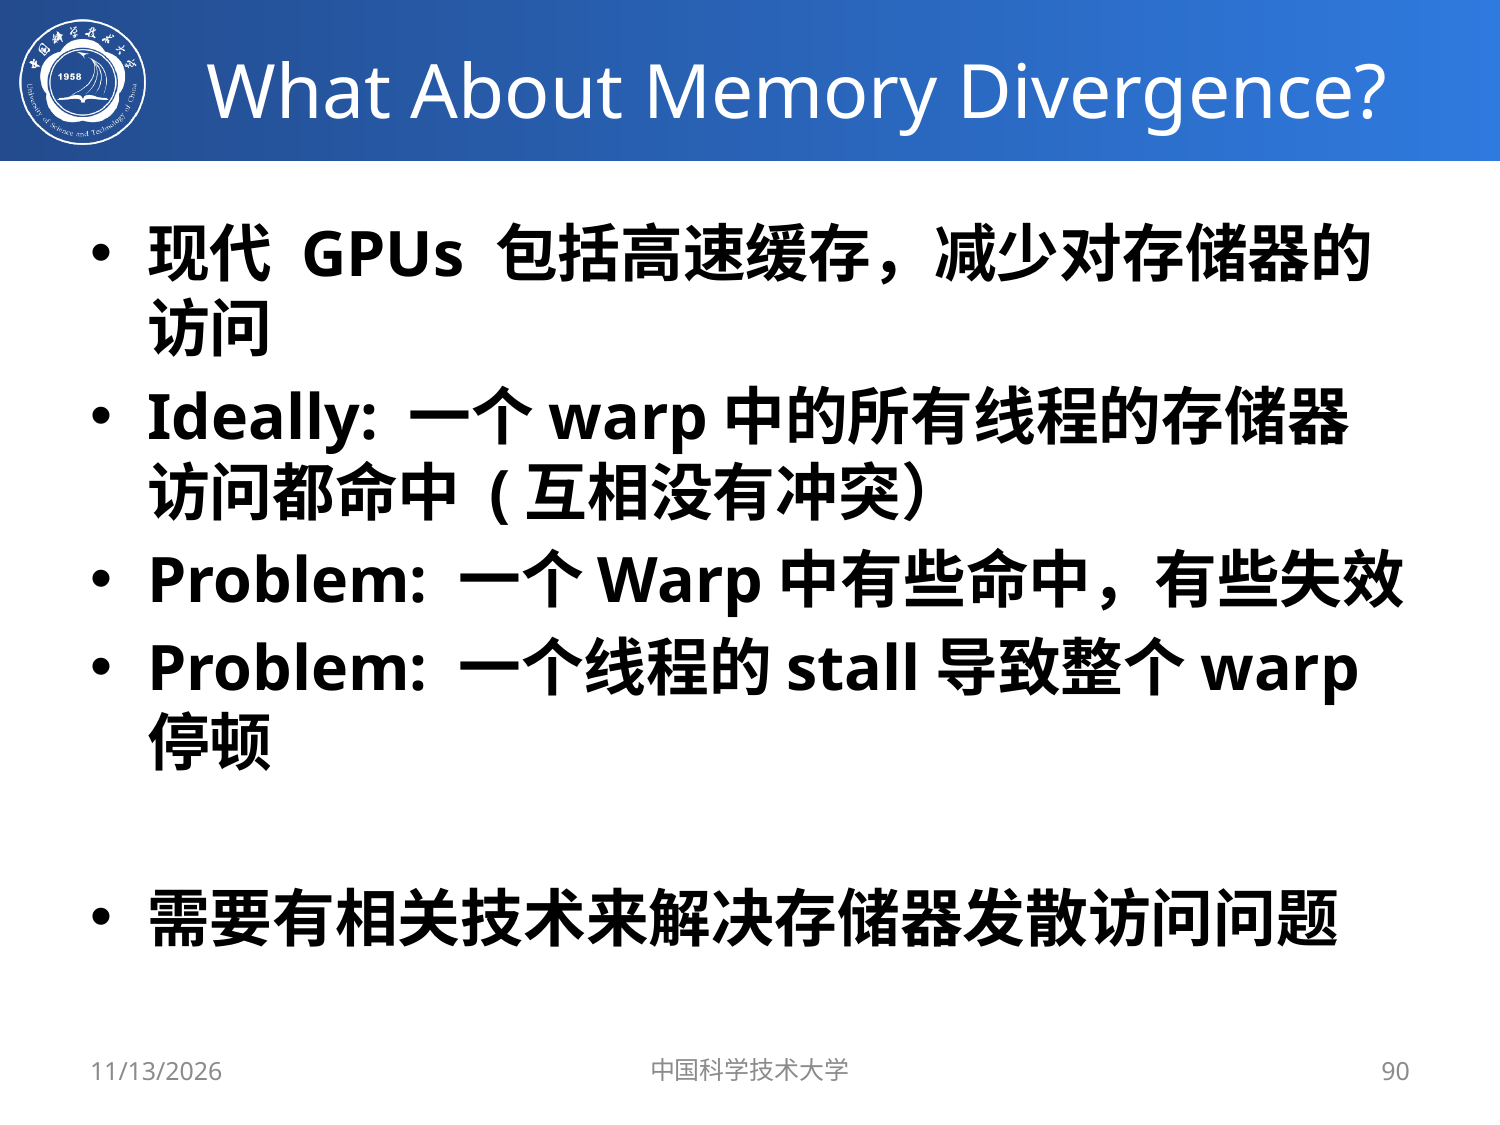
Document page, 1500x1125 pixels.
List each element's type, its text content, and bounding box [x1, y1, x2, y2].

slide_number 90 [1074, 1042, 1425, 1103]
list 现代 GPUs 包括高速缓存，减少对存储器的访问 Ideally: 一个warp中的所有线程的存储器访问都命中 (互相没有冲突） Problem: 一个Warp中有些命中，有些失效 Problem: 一个线程的stall导致整个warp停顿 需要有相关技术来解决存储器发散访问问题 [75, 206, 1425, 1036]
footer 中国科学技术大学 [512, 1042, 988, 1103]
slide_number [75, 1042, 425, 1103]
picture [19, 19, 146, 145]
title What About Memory Divergence? [169, 24, 1425, 153]
